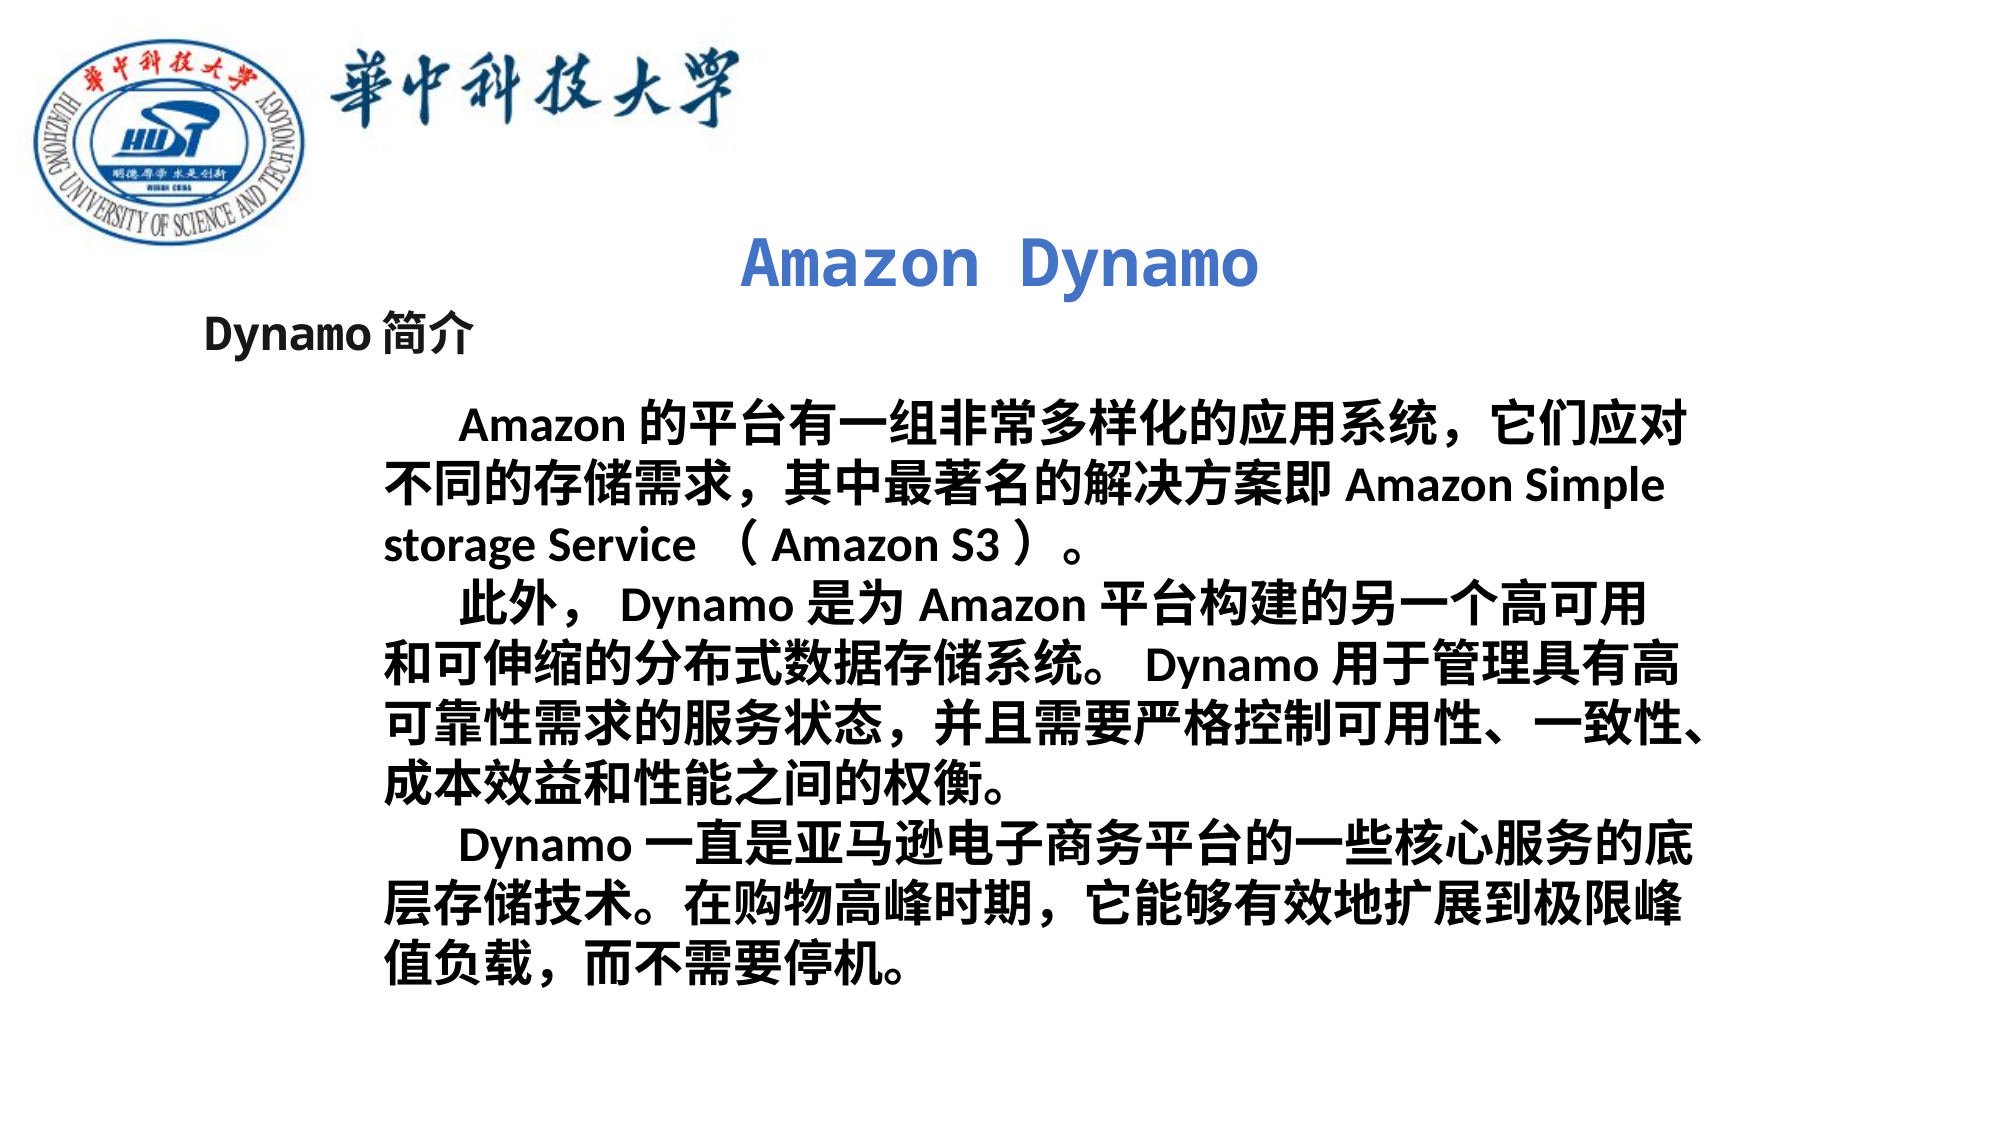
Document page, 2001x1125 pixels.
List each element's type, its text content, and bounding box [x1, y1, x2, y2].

text_box Dynamo简介 [55, 302, 624, 368]
text_box Amazon Dynamo [598, 194, 1402, 308]
text_box Amazon的平台有一组非常多样化的应用系统，它们应对不同的存储需求，其中最著名的解决方案即Amazon Simple storage Service（Amazon S3）。 此外，Dynamo是为Amazon平台构建的另一个高可用和可伸缩的分布式数据存储系统。Dynamo用于管理具有高可靠性需求的服务状态，并且需要严格控制可用性、一致性、成本效益和性能之间的权衡。 Dynamo一直是亚马逊电子商务平台的一些核心服务的底层存储技术。在购物高峰时期，它能够有效地扩展到极限峰值负载，而不需要停机。 [368, 384, 1711, 999]
picture [18, 27, 764, 252]
